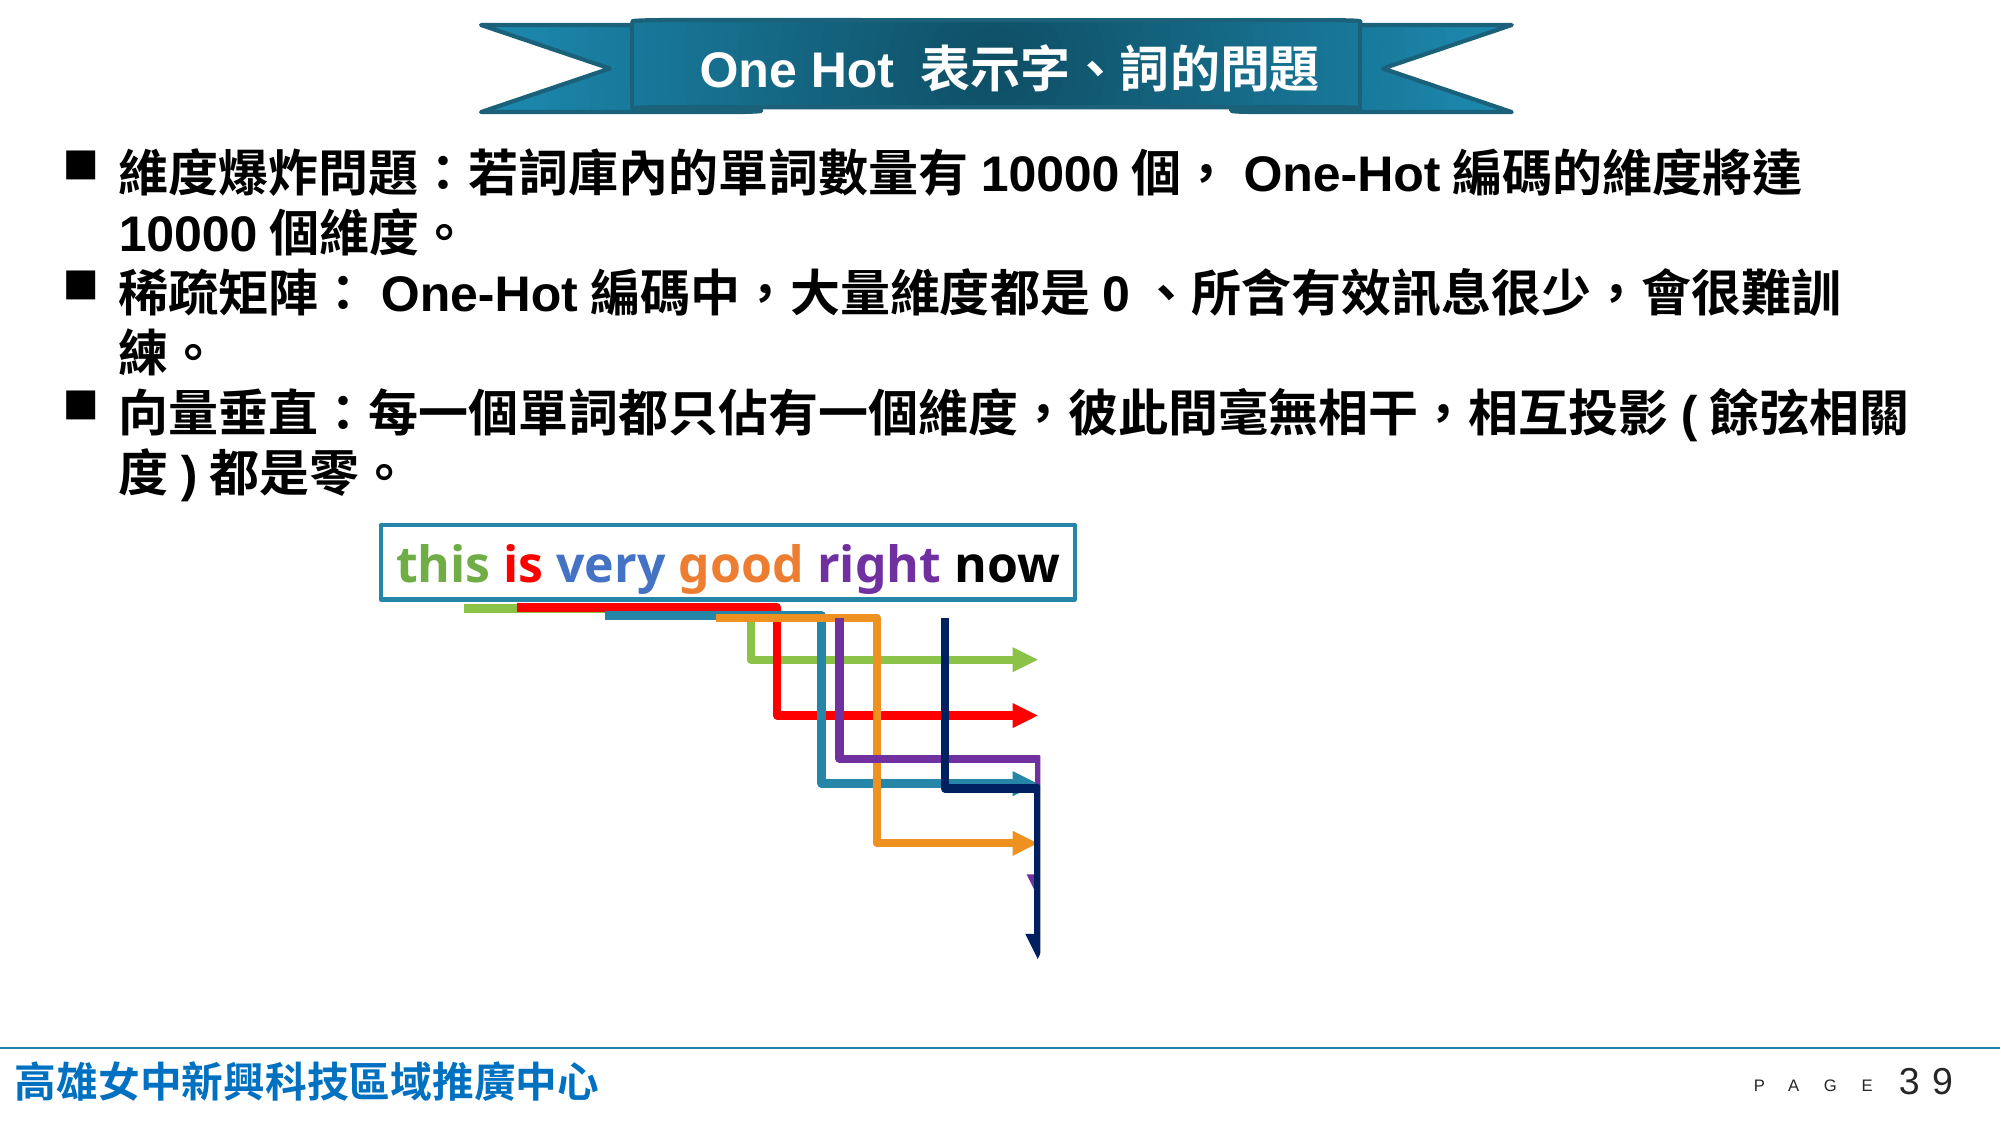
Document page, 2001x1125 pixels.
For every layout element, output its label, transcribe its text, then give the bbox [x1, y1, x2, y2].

text_box 高雄女中新興科技區域推廣中心 [0, 1057, 636, 1113]
text_box 維度爆炸問題：若詞庫內的單詞數量有10000個，One-Hot編碼的維度將達10000個維度。 稀疏矩陣：One-Hot編碼中，大量維度都是0、所含有效訊息很少，會很難訓練。 向量垂直：每一個單詞都只佔有一個維度，彼此間毫無相干，相互投影(餘弦相關度)都是零。 [47, 133, 1930, 509]
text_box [463, 607, 1040, 960]
text_box this is very good right now [379, 523, 1077, 602]
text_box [480, 19, 1512, 113]
